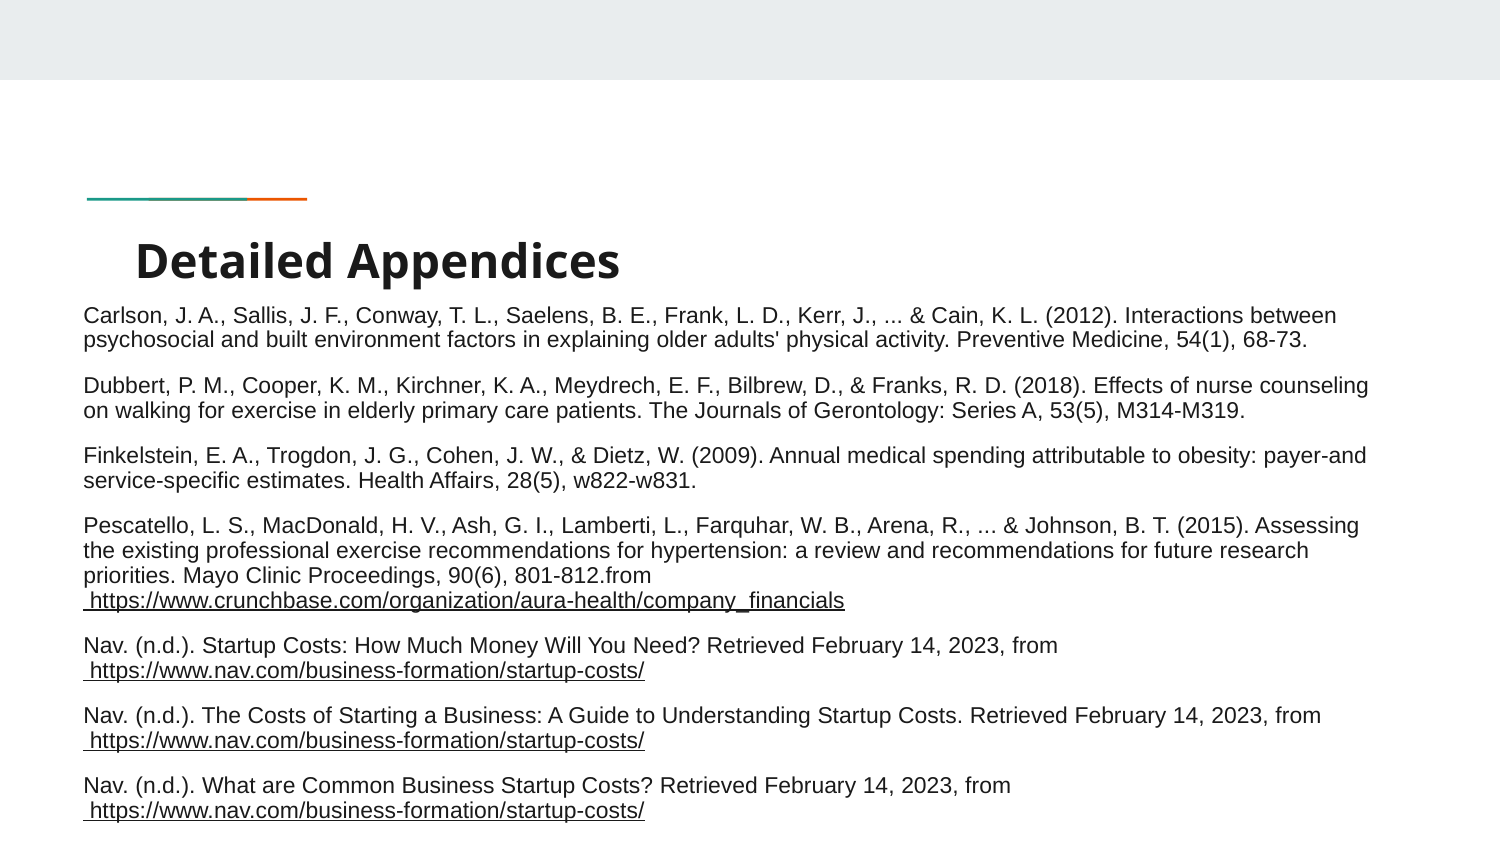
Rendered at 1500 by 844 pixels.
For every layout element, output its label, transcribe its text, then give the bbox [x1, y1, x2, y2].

title Detailed Appendices [119, 216, 1381, 288]
text_box Carlson, J. A., Sallis, J. F., Conway, T. L., Saelens, B. E., Frank, L. D., Kerr, J., ... & Cain, K. L. (2012). Interactions between psychosocial and built environment factors in explaining older adults' physical activity. Preventive Medicine, 54(1), 68-73. Dubbert, P. M., Cooper, K. M., Kirchner, K. A., Meydrech, E. F., Bilbrew, D., & Franks, R. D. (2018). Effects of nurse counseling on walking for exercise in elderly primary care patients. The Journals of Gerontology: Series A, 53(5), M314-M319. Finkelstein, E. A., Trogdon, J. G., Cohen, J. W., & Dietz, W. (2009). Annual medical spending attributable to obesity: payer-and service-specific estimates. Health Affairs, 28(5), w822-w831. Pescatello, L. S., MacDonald, H. V., Ash, G. I., Lamberti, L., Farquhar, W. B., Arena, R., ... & Johnson, B. T. (2015). Assessing the existing professional exercise recommendations for hypertension: a review and recommendations for future research priorities. Mayo Clinic Proceedings, 90(6), 801-812.from https://www.crunchbase.com/organization/aura-health/company_financials Nav. (n.d.). Startup Costs: How Much Money Will You Need? Retrieved February 14, 2023, from https://www.nav.com/business-formation/startup-costs/ Nav. (n.d.). The Costs of Starting a Business: A Guide to Understanding Startup Costs. Retrieved February 14, 2023, from https://www.nav.com/business-formation/startup-costs/ Nav. (n.d.). What are Common Business Startup Costs? Retrieved February 14, 2023, from https://www.nav.com/business-formation/startup-costs/ [68, 288, 1412, 844]
